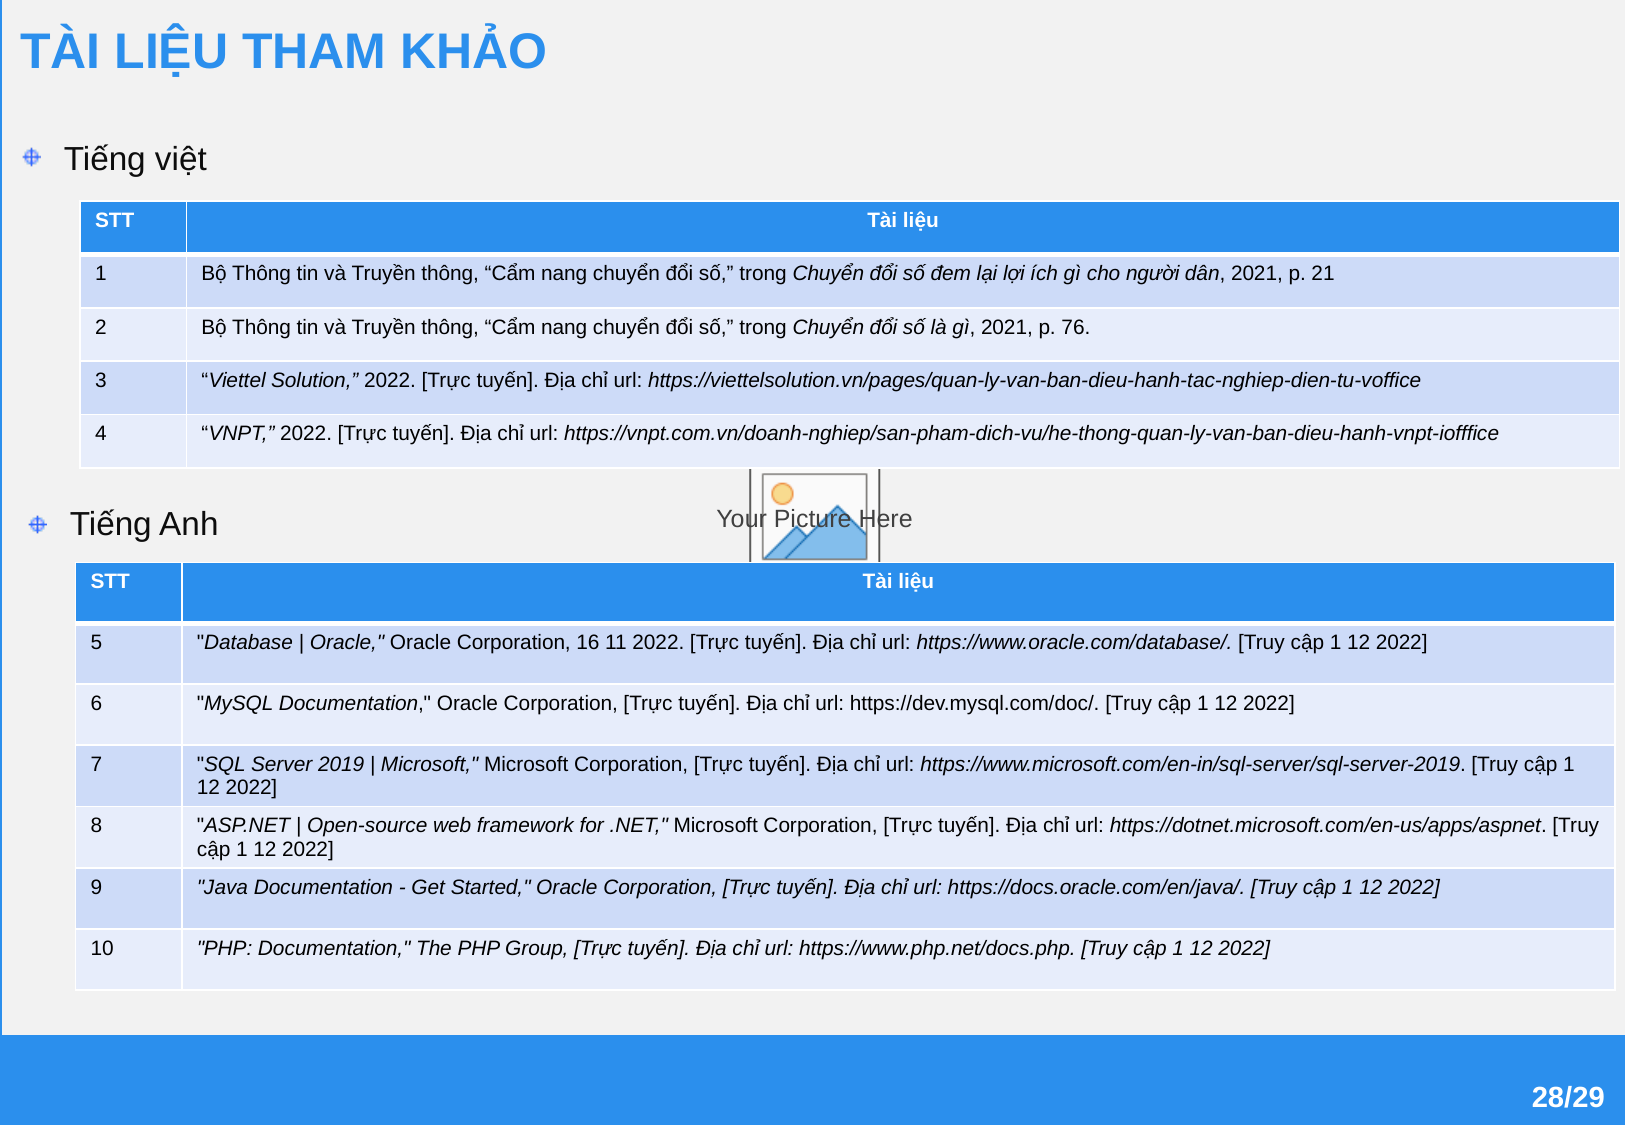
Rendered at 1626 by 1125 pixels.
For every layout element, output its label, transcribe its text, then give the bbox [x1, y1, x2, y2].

picture [2, 0, 1625, 1036]
text_box 28/29 [1355, 1071, 1620, 1121]
